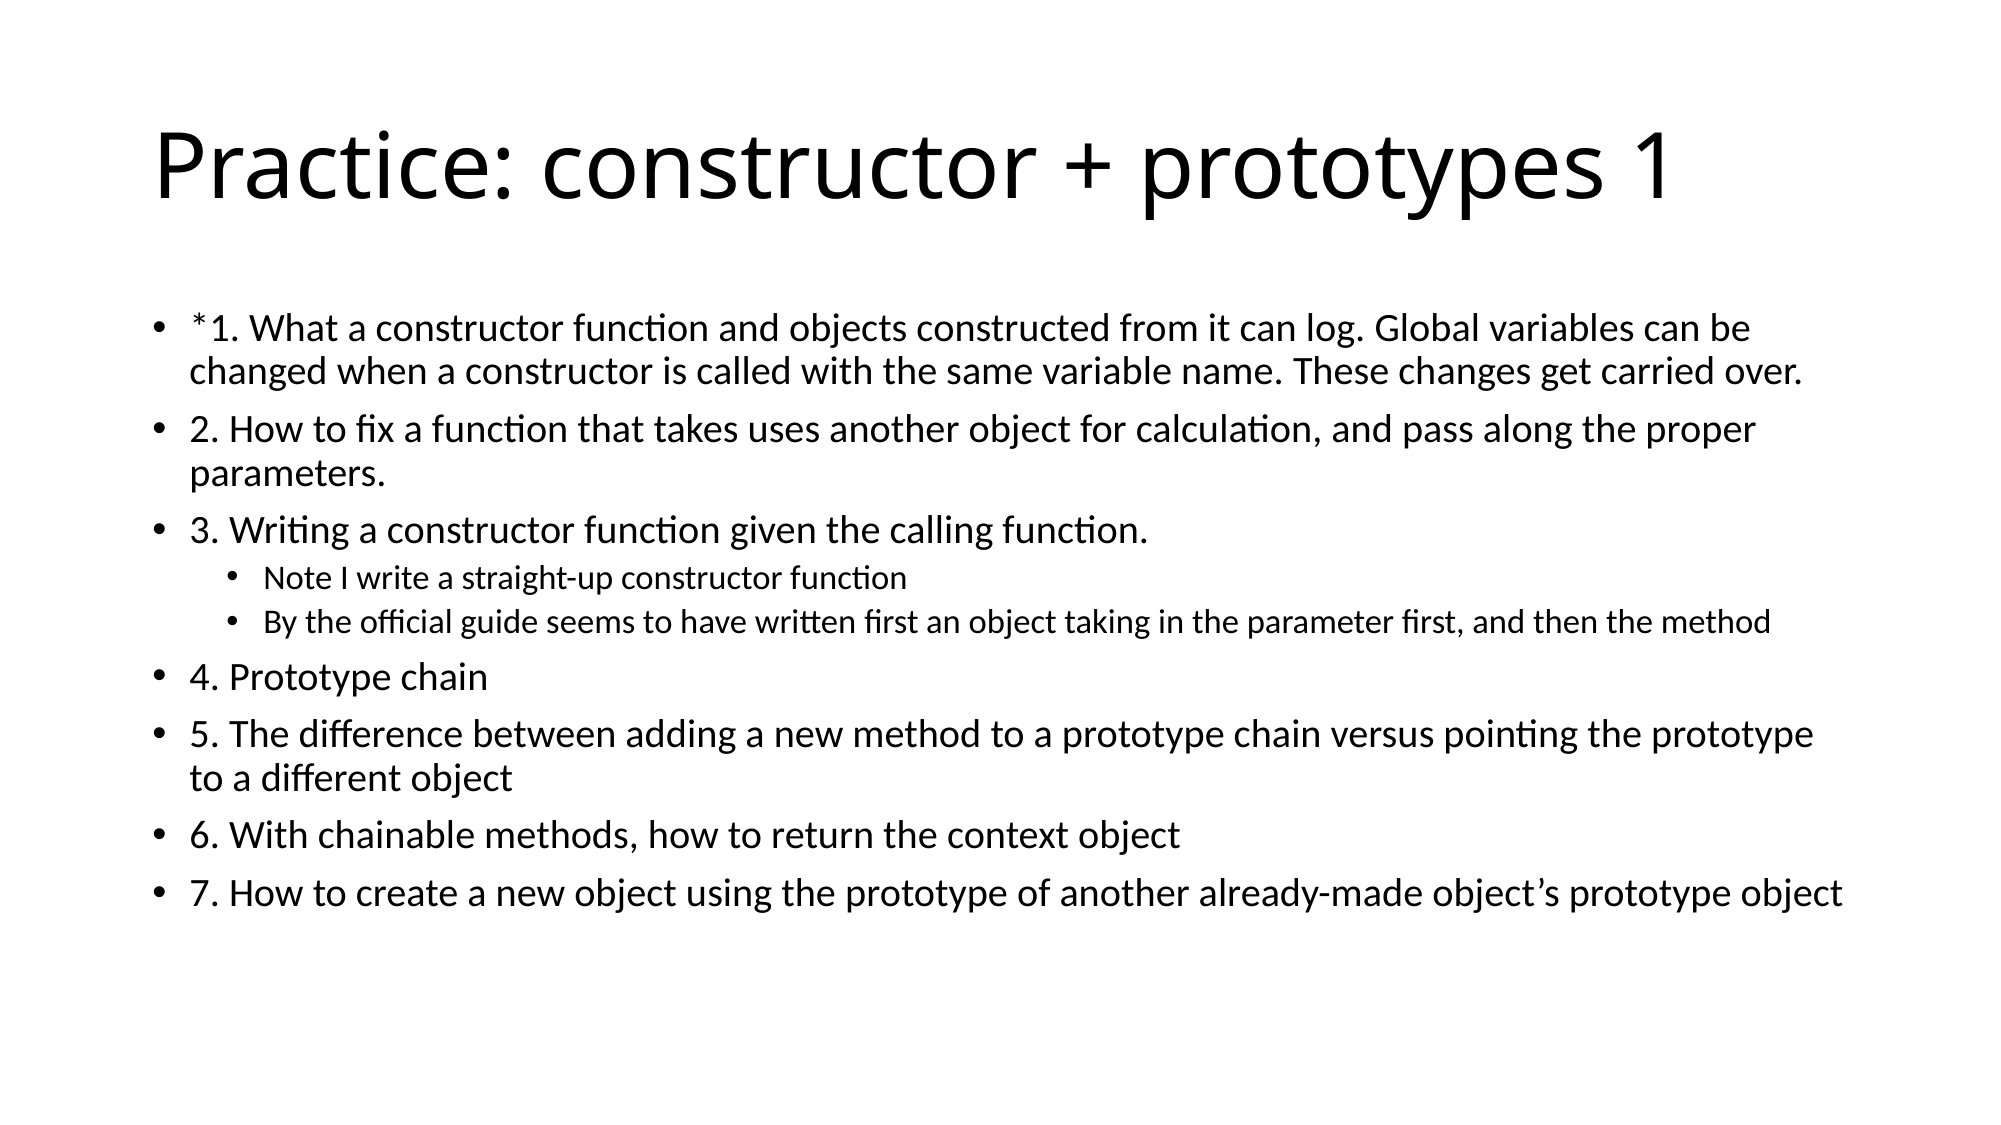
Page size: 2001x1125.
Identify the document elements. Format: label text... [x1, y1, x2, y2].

list *1. What a constructor function and objects constructed from it can log. Global variables can be changed when a constructor is called with the same variable name. These changes get carried over. 2. How to fix a function that takes uses another object for calculation, and pass along the proper parameters. 3. Writing a constructor function given the calling function. Note I write a straight-up constructor function By the official guide seems to have written first an object taking in the parameter first, and then the method 4. Prototype chain 5. The difference between adding a new method to a prototype chain versus pointing the prototype to a different object 6. With chainable methods, how to return the context object 7. How to create a new object using the prototype of another already-made object’s prototype object [137, 299, 1863, 1014]
title Practice: constructor + prototypes 1 [137, 59, 1863, 278]
